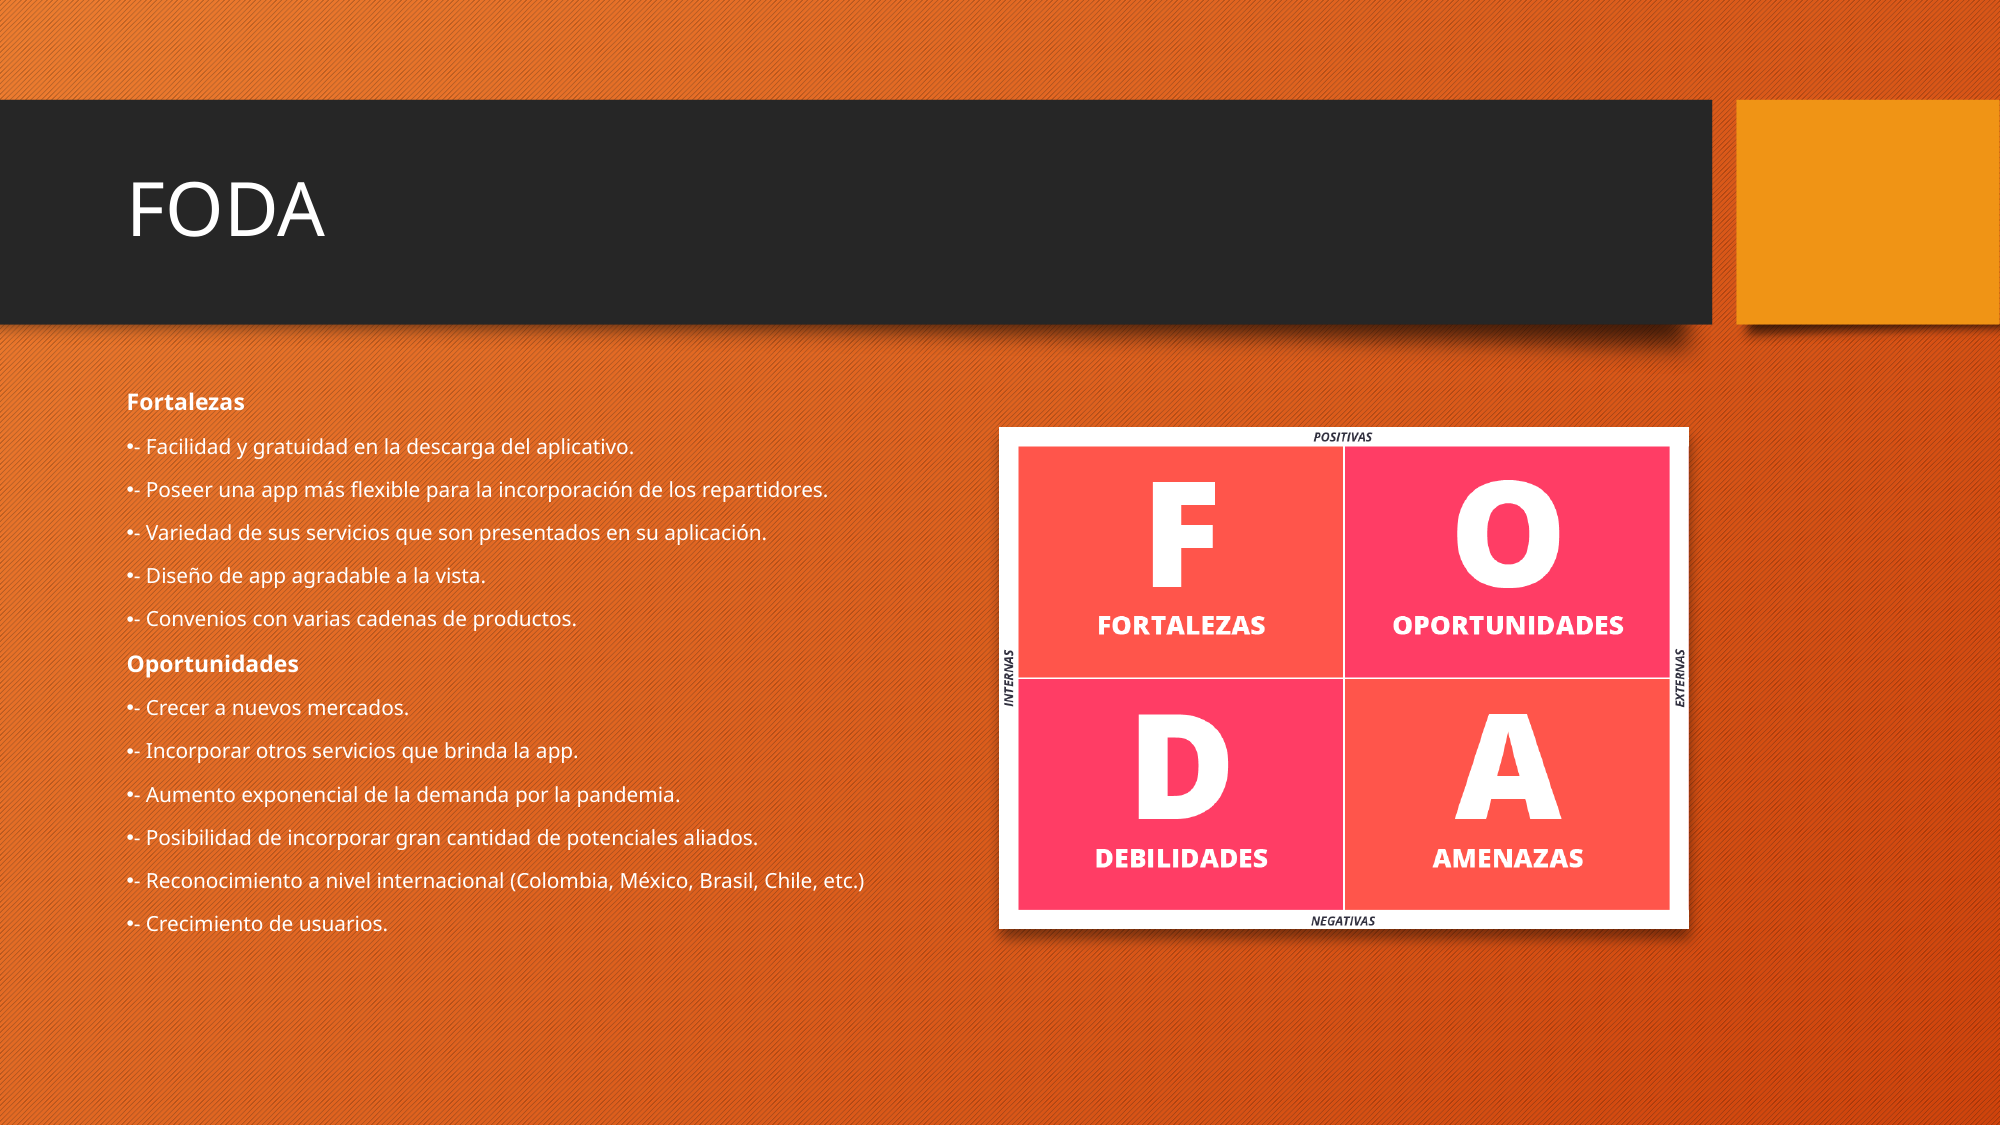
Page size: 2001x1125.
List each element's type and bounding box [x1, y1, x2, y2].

list [999, 427, 1689, 930]
picture [0, 0, 2000, 1125]
